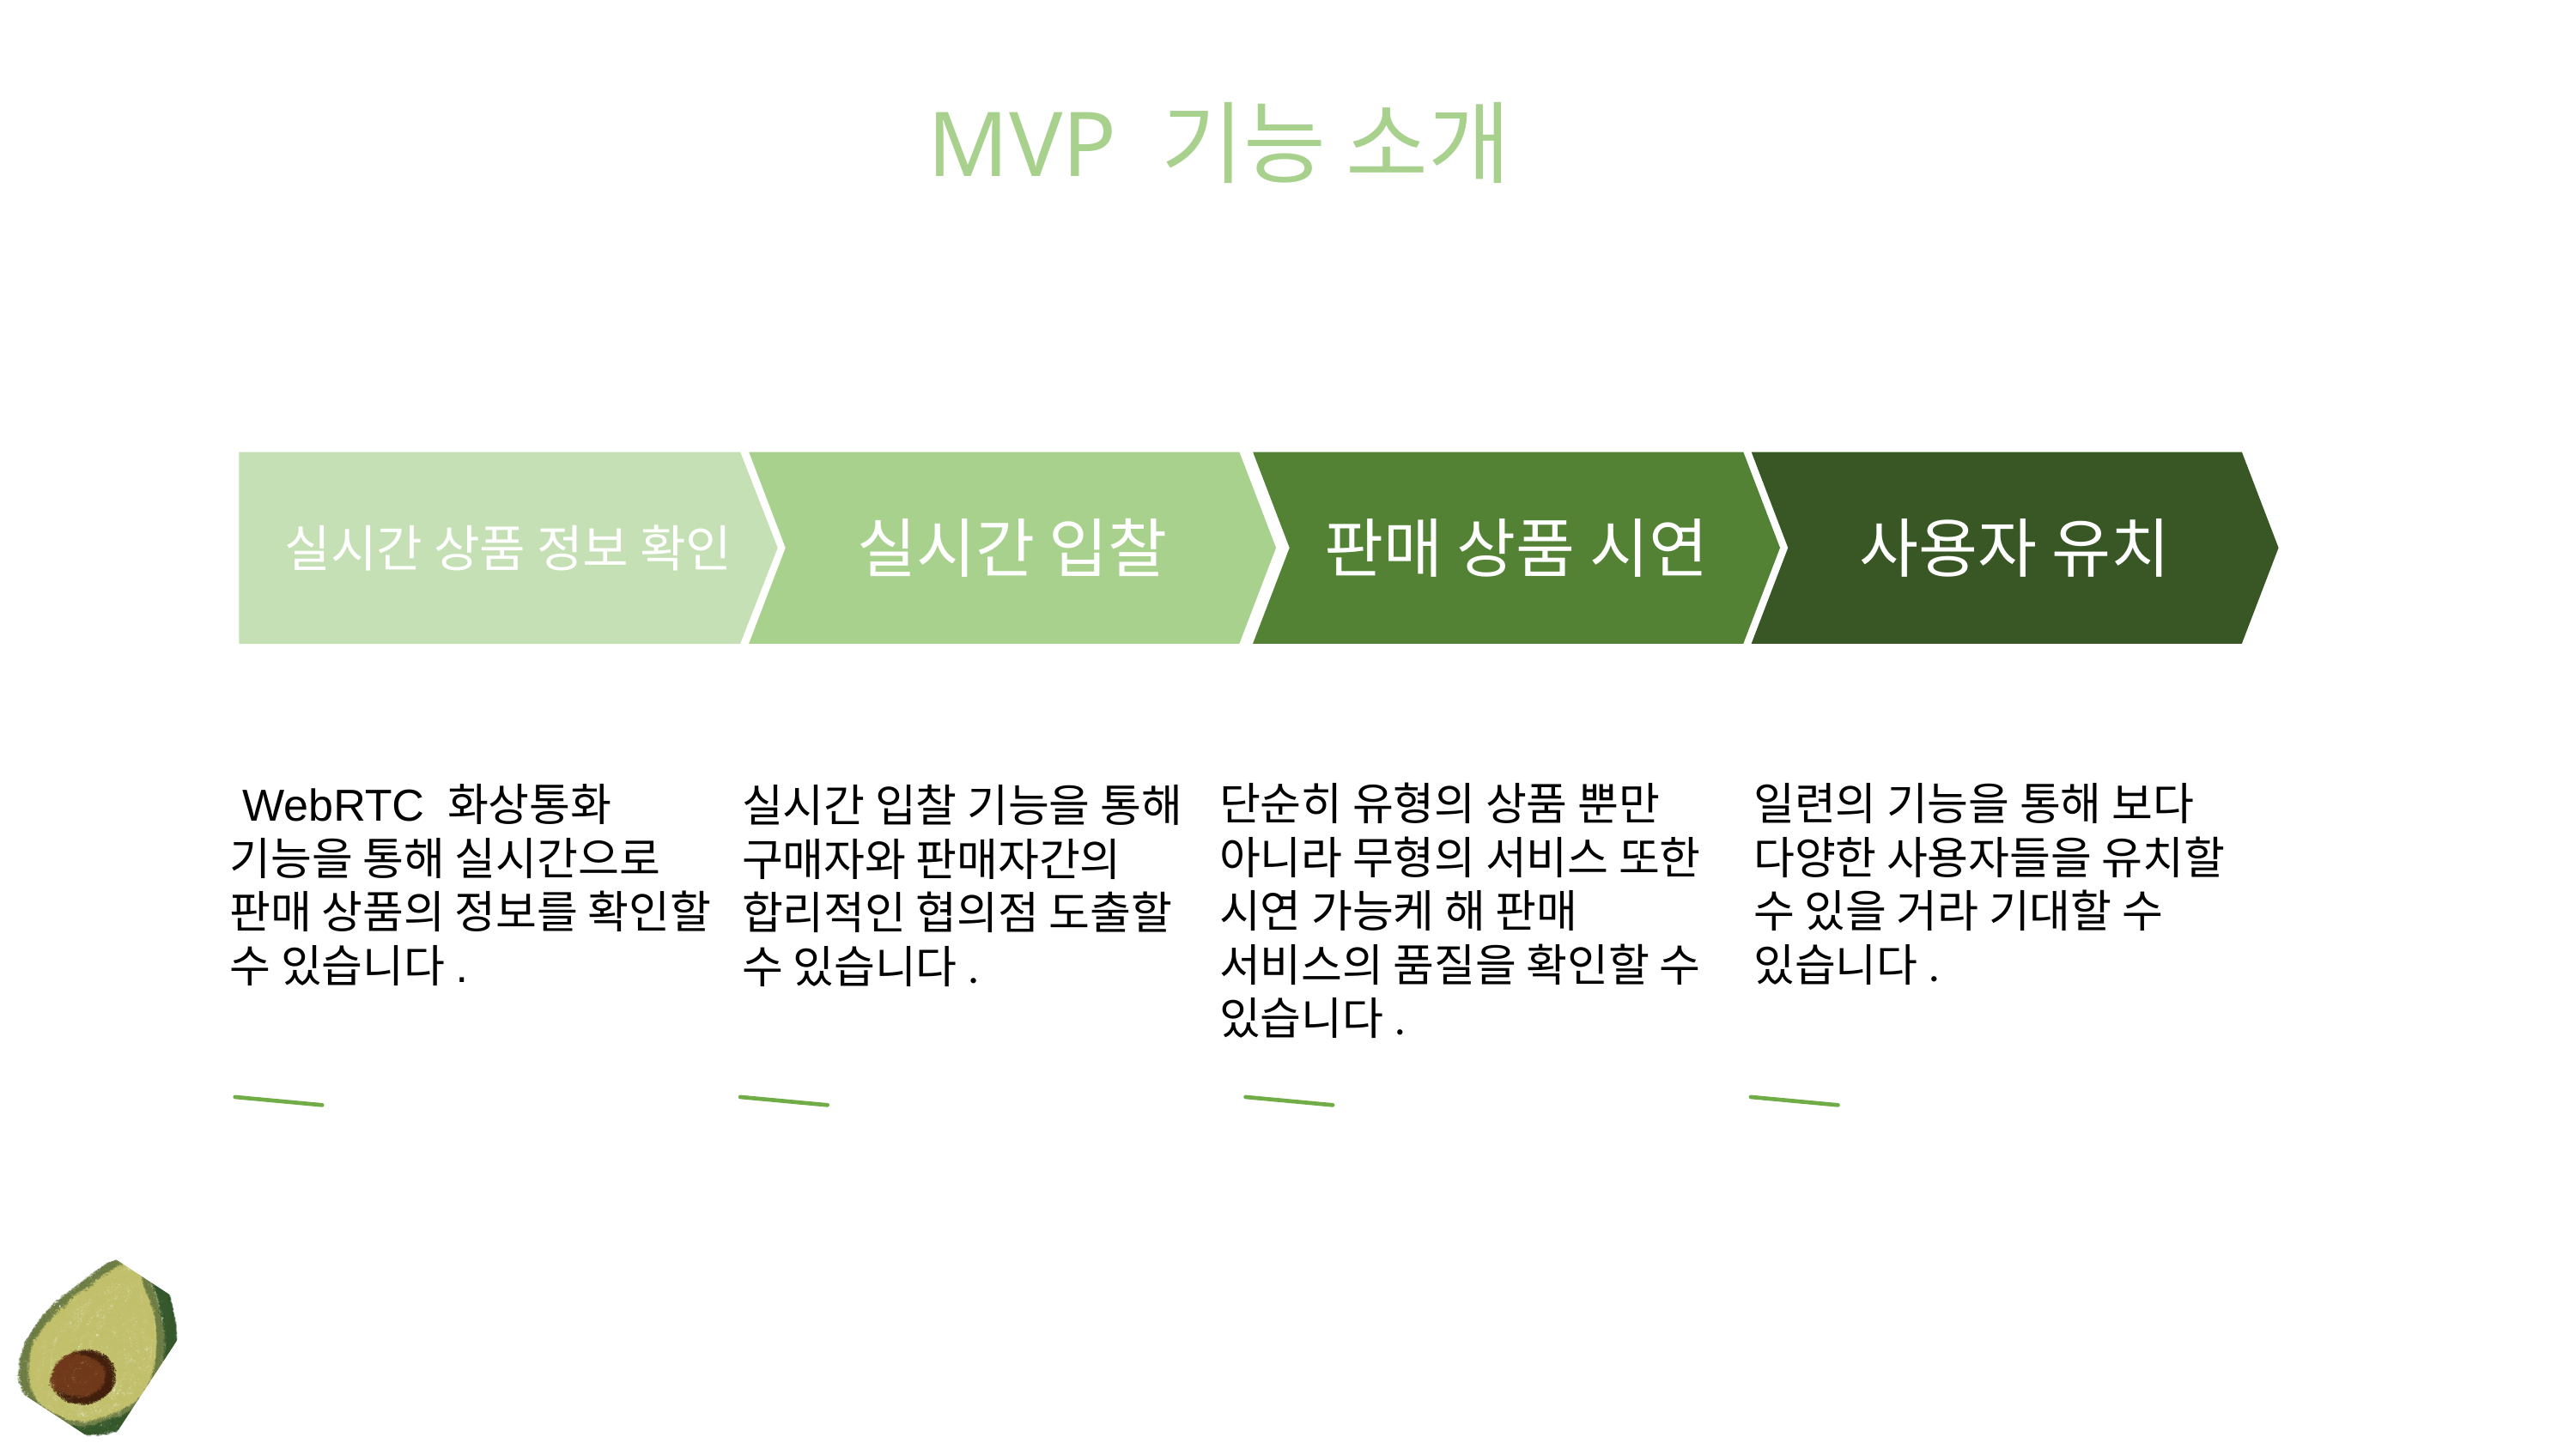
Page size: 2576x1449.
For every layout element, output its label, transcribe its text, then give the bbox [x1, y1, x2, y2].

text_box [1782, 452, 2279, 645]
text_box [0, 1242, 197, 1449]
text_box MVP 기능 소개 [915, 87, 1523, 195]
text_box 실시간 입찰 기능을 통해 구매자와 판매자간의 합리적인 협의점 도출할 수 있습니다. [742, 777, 1189, 992]
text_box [1278, 452, 1781, 645]
text_box 일련의 기능을 통해 보다 다양한 사용자들을 유치할 수 있을 거라 기대할 수 있습니다. [1753, 775, 2250, 991]
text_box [779, 452, 1277, 645]
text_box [239, 452, 778, 645]
text_box WebRTC 화상통화 기능을 통해 실시간으로 판매 상품의 정보를 확인할 수 있습니다. [229, 776, 712, 991]
text_box 단순히 유형의 상품 뿐만 아니라 무형의 서비스 또한 시연 가능케 해 판매 서비스의 품질을 확인할 수 있습니다. [1219, 775, 1723, 1045]
